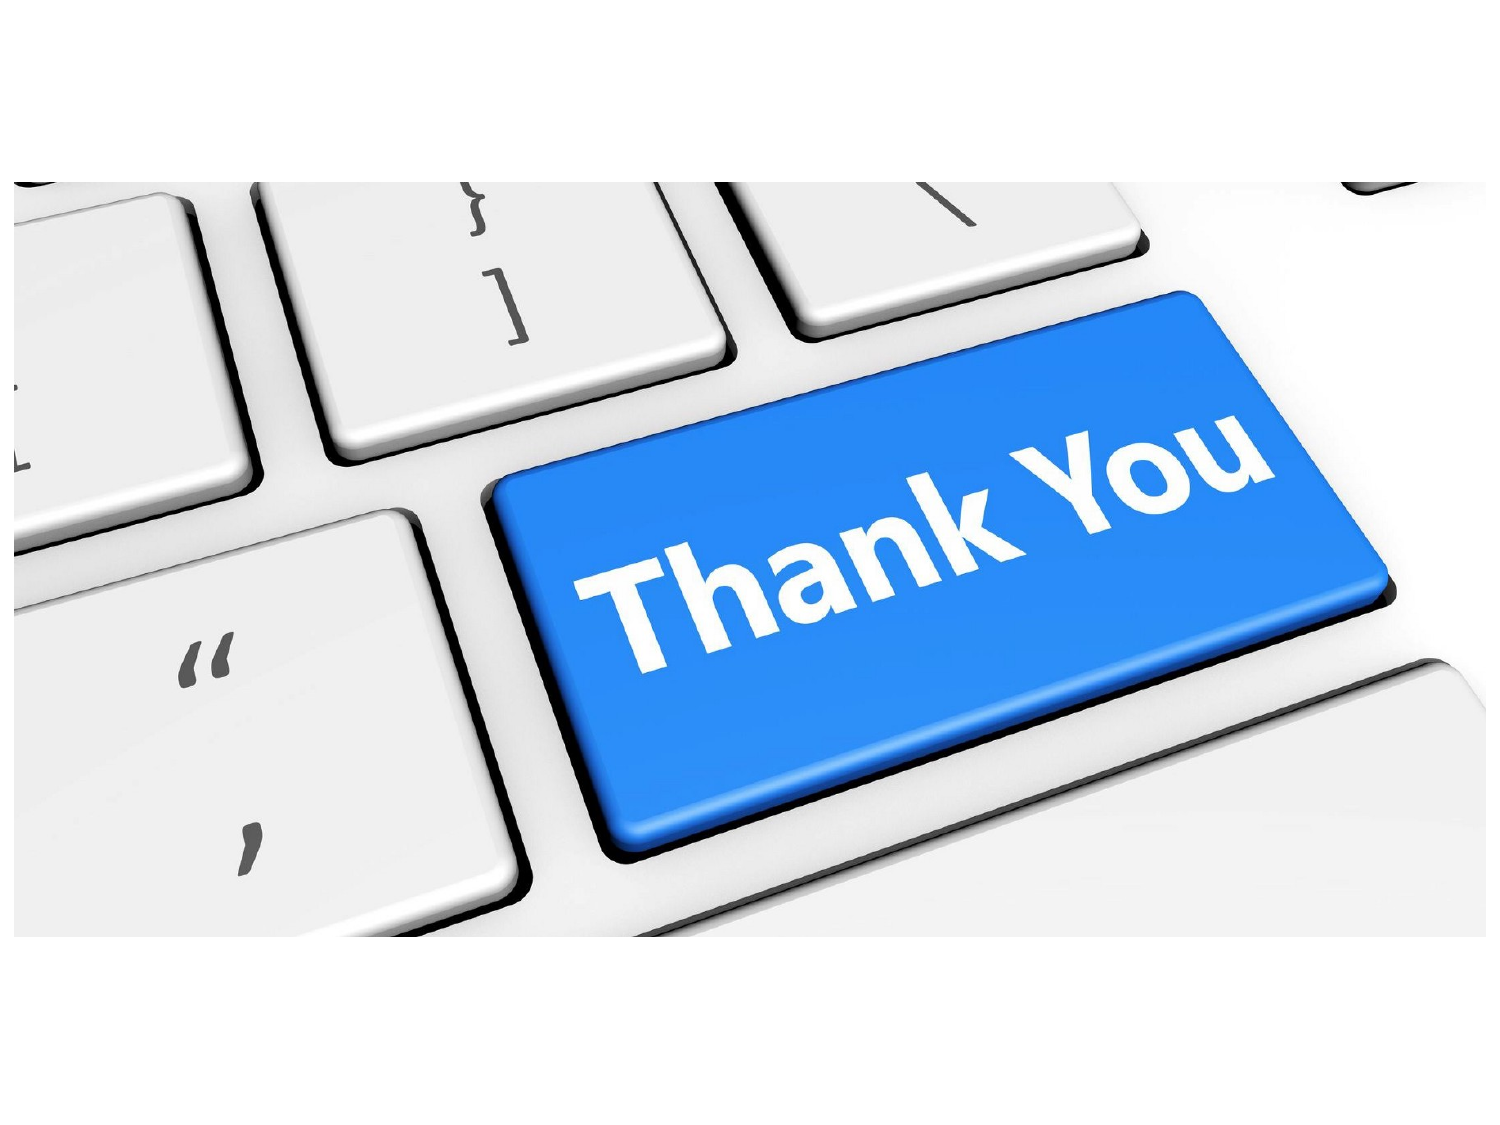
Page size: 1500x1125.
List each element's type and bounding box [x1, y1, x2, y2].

picture [14, 182, 1486, 937]
